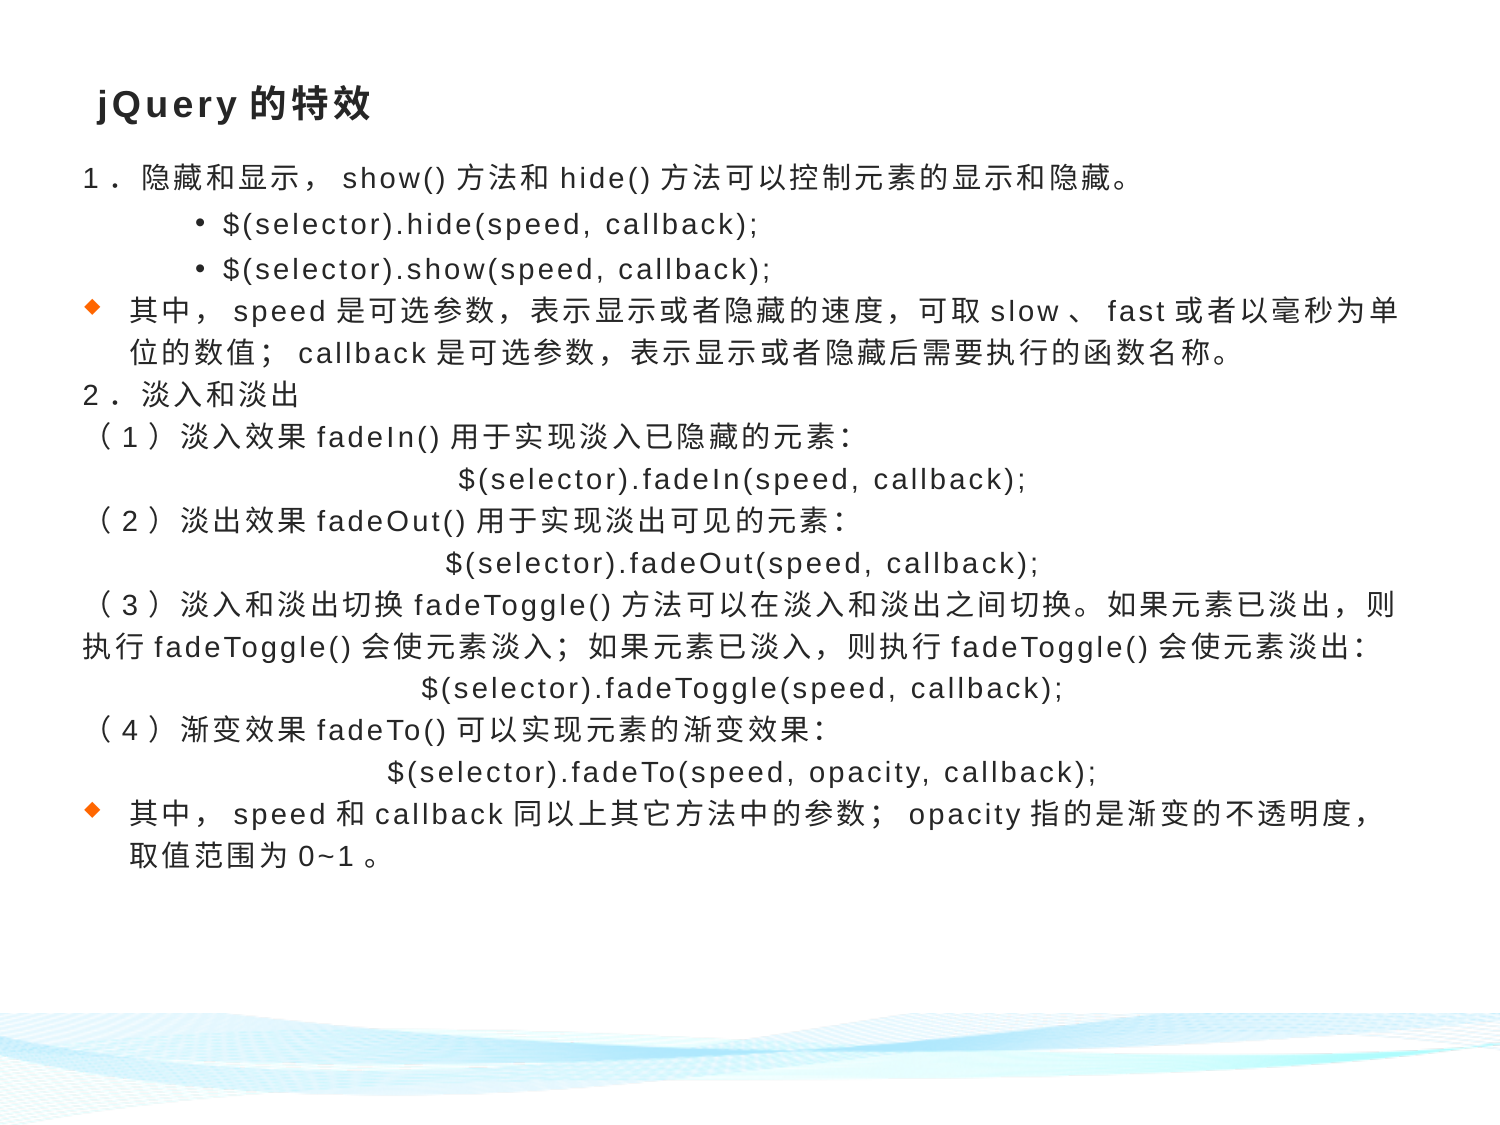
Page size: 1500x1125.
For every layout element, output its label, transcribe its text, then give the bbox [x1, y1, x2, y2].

list 1．隐藏和显示，show()方法和hide()方法可以控制元素的显示和隐藏。 $(selector).hide(speed, callback); $(selector).show(speed, callback); 其中，speed是可选参数，表示显示或者隐藏的速度，可取slow、fast或者以毫秒为单位的数值；callback是可选参数，表示显示或者隐藏后需要执行的函数名称。 2．淡入和淡出 （1）淡入效果fadeIn()用于实现淡入已隐藏的元素： $(selector).fadeIn(speed, callback); （2）淡出效果fadeOut()用于实现淡出可见的元素： $(selector).fadeOut(speed, callback); （3）淡入和淡出切换fadeToggle()方法可以在淡入和淡出之间切换。如果元素已淡出，则执行fadeToggle()会使元素淡入；如果元素已淡入，则执行fadeToggle()会使元素淡出： $(selector).fadeToggle(speed, callback); （4）渐变效果fadeTo()可以实现元素的渐变效果： $(selector).fadeTo(speed, opacity, callback); 其中，speed和callback同以上其它方法中的参数；opacity指的是渐变的不透明度，取值范围为0~1。 [67, 145, 1418, 922]
slide_number [1059, 1041, 1392, 1094]
picture [0, 1013, 1500, 1125]
title jQuery的特效 [82, 72, 1418, 145]
